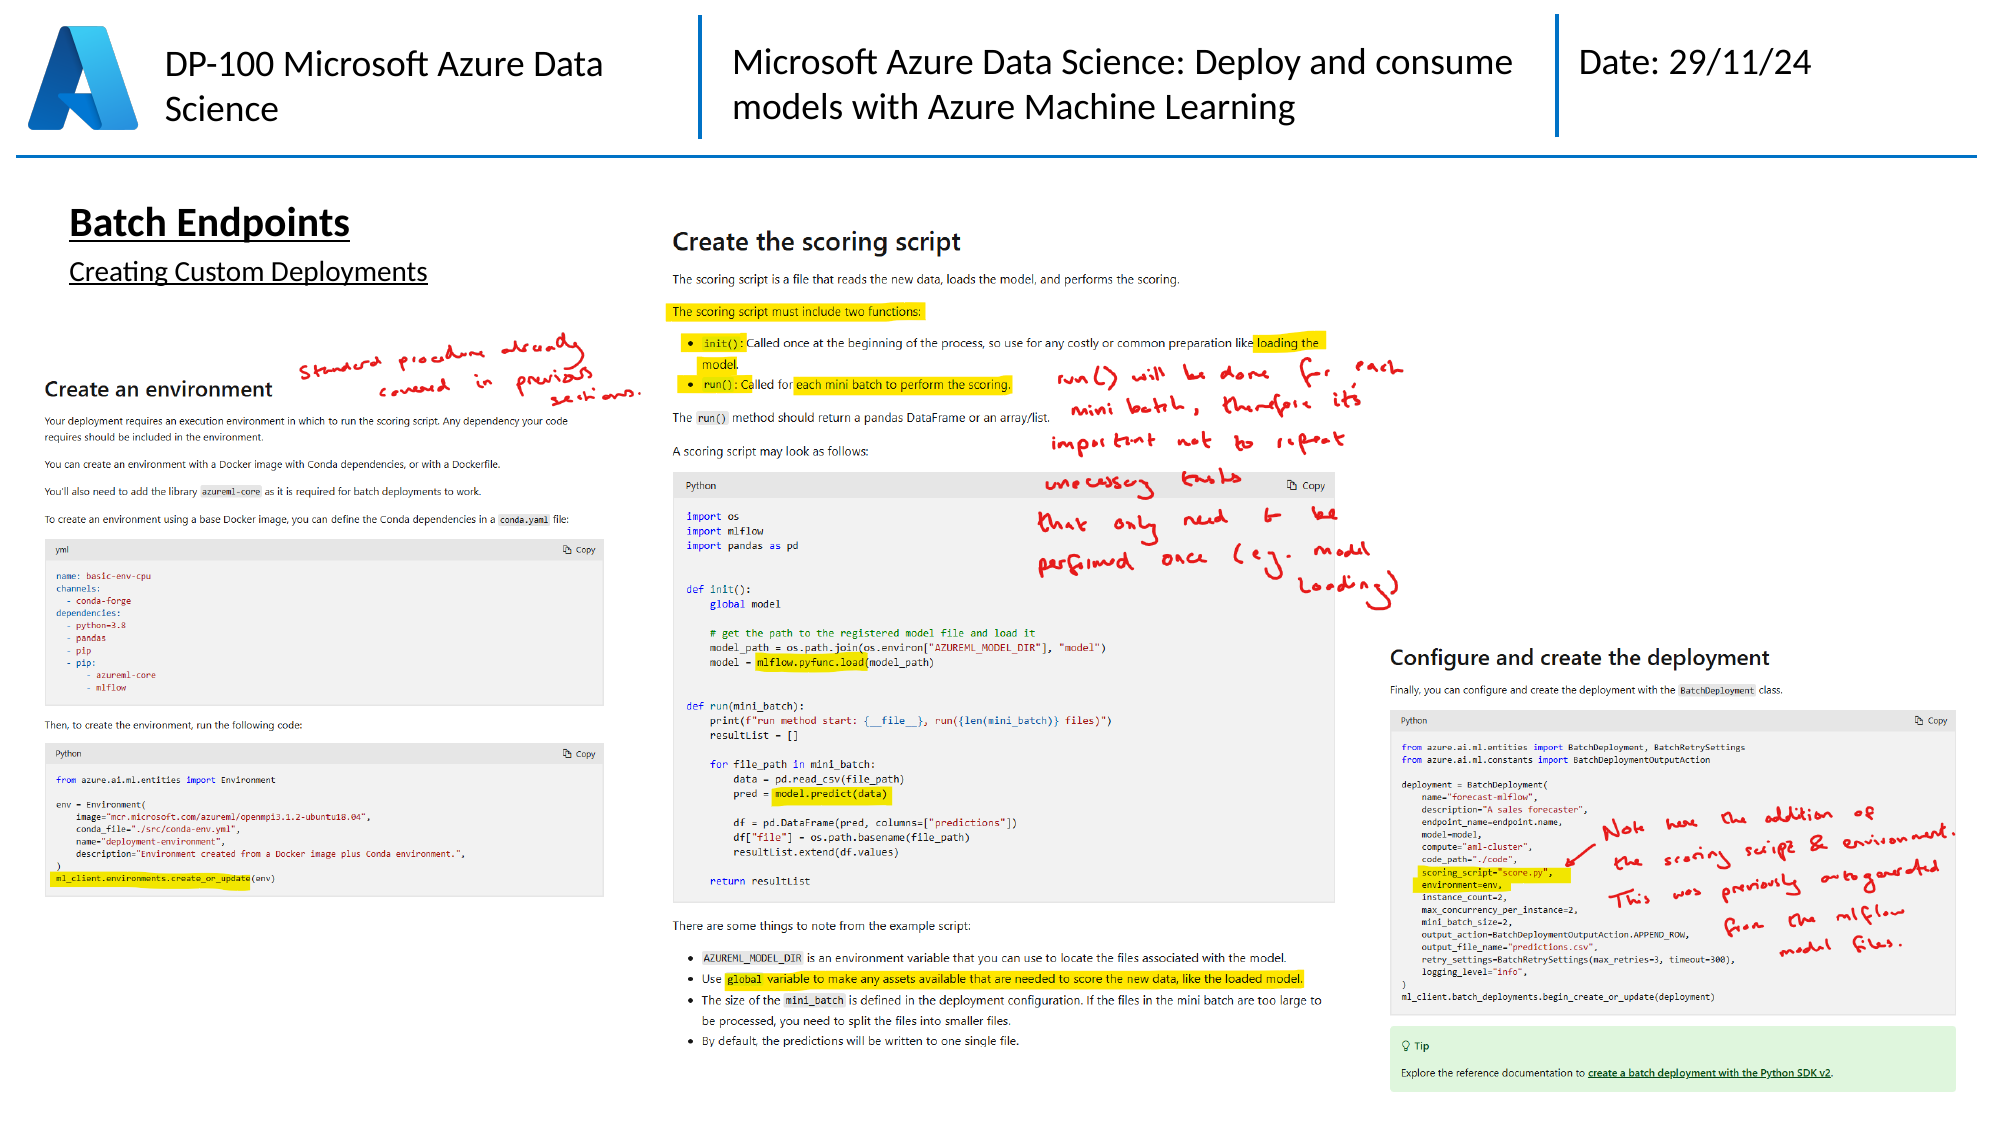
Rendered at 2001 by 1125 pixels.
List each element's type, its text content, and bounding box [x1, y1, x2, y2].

picture [31, 331, 641, 903]
text_box Batch Endpoints Creating Custom Deployments [54, 177, 817, 295]
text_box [16, 13, 1978, 157]
picture [23, 18, 143, 138]
picture [654, 227, 1978, 1097]
